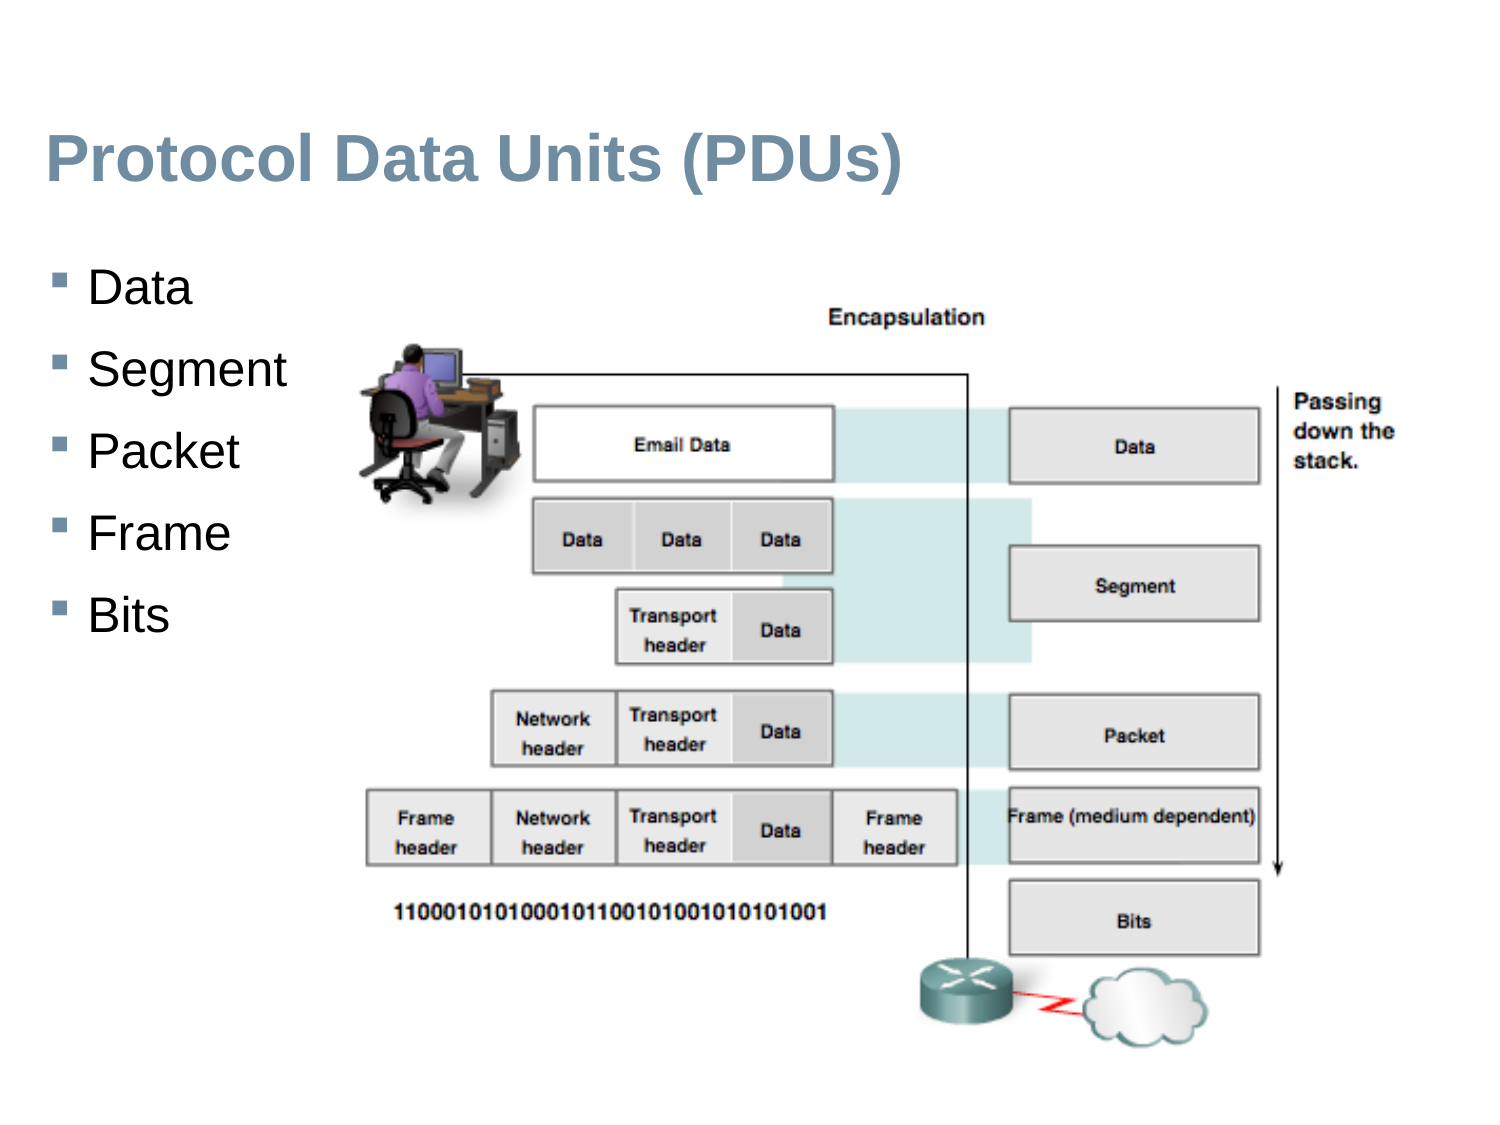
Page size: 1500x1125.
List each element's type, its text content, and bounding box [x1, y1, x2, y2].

picture [304, 277, 1450, 1071]
list Data Segment Packet Frame Bits [34, 252, 1468, 1061]
title Protocol Data Units (PDUs) [31, 64, 1471, 203]
